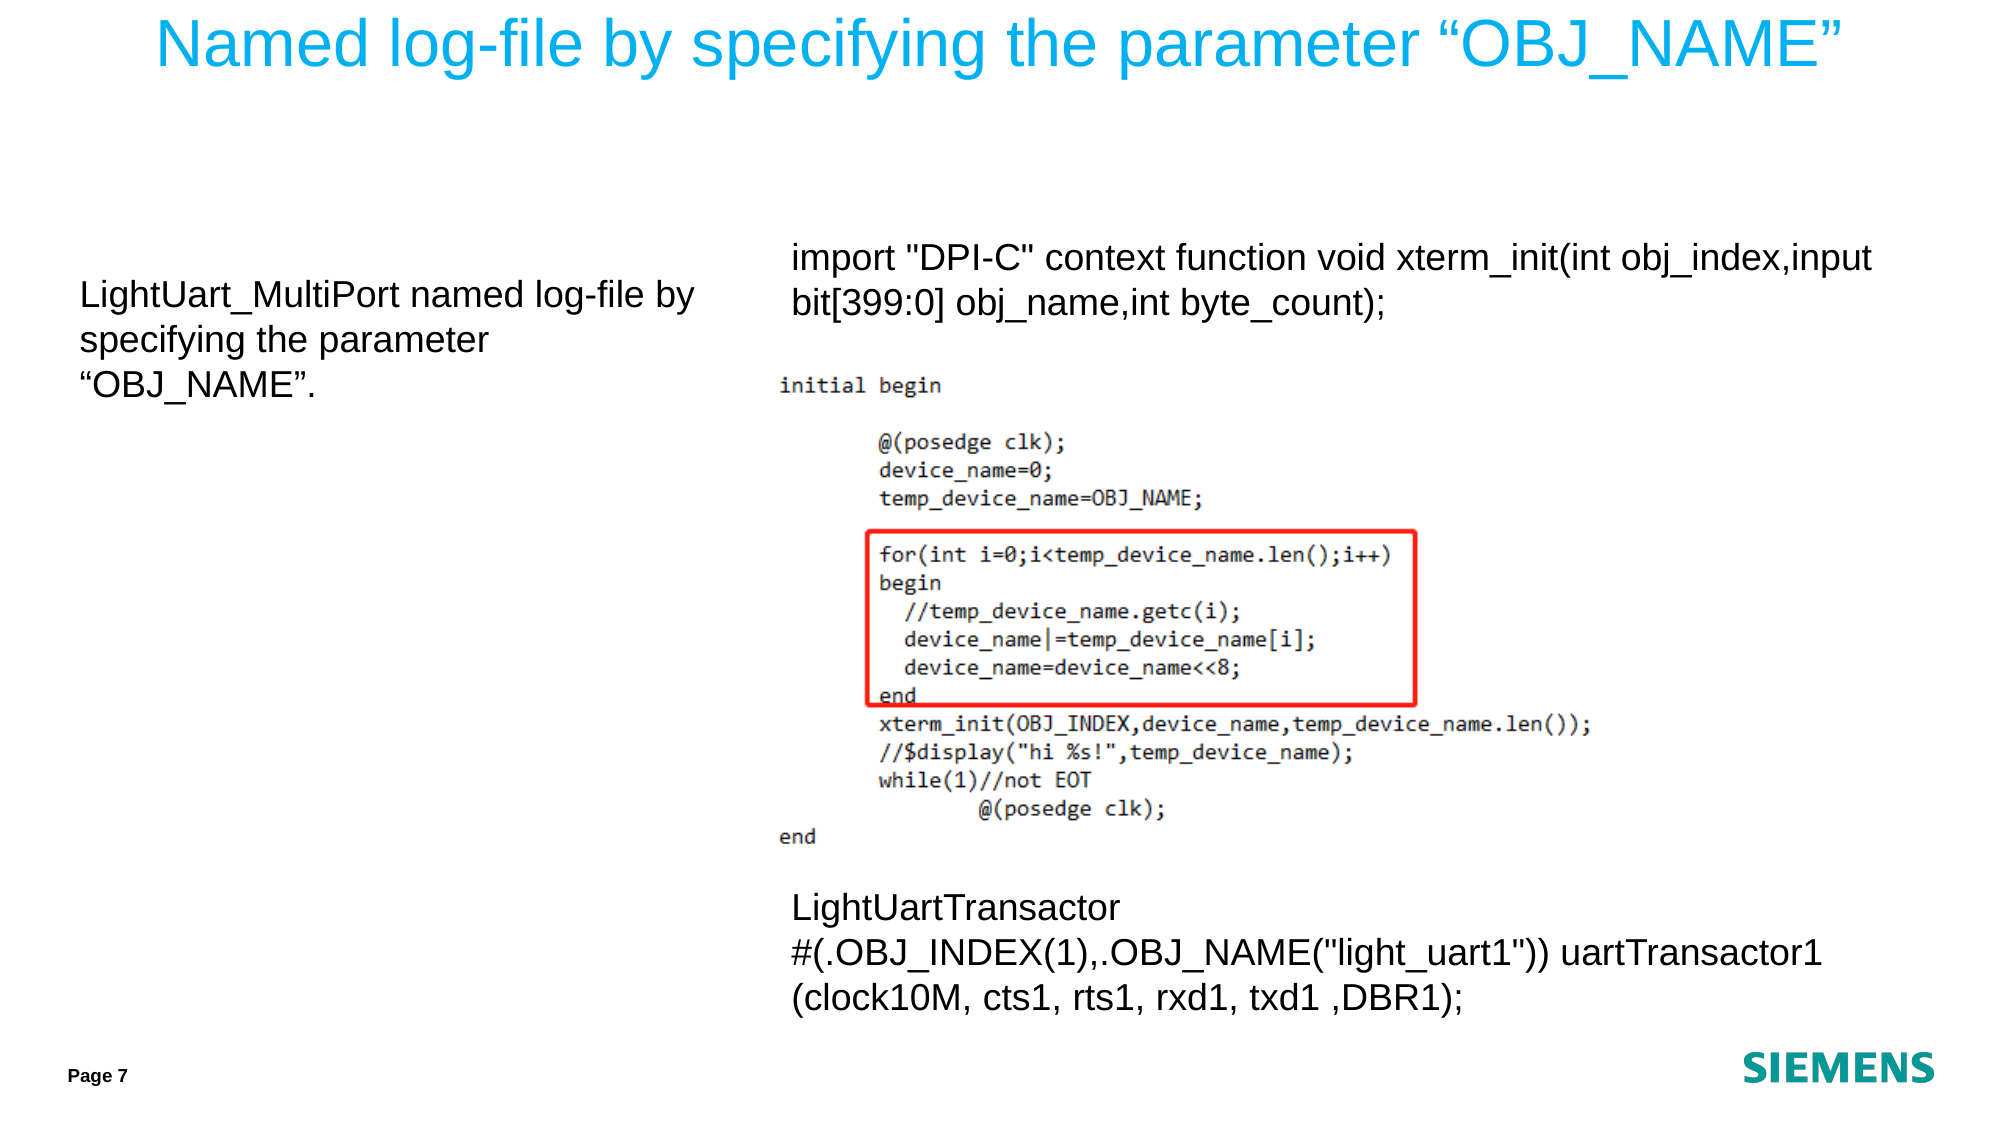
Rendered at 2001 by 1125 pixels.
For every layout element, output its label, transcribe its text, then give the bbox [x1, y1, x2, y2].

picture [1744, 1052, 1934, 1083]
text_box LightUart_MultiPort named log-file by specifying the parameter “OBJ_NAME”. [79, 269, 735, 450]
text_box LightUartTransactor #(.OBJ_INDEX(1),.OBJ_NAME("light_uart1")) uartTransactor1 (clock10M, cts1, rts1, rxd1, txd1 ,DBR1); [776, 875, 1886, 1026]
text_box Named log-file by specifying the parameter “OBJ_NAME” [0, 0, 2000, 80]
text_box import "DPI-C" context function void xterm_init(int obj_index,input bit[399:0] obj_name,int byte_count); [776, 225, 1934, 466]
picture [776, 371, 1615, 855]
slide_number Page 7 [67, 1035, 174, 1125]
